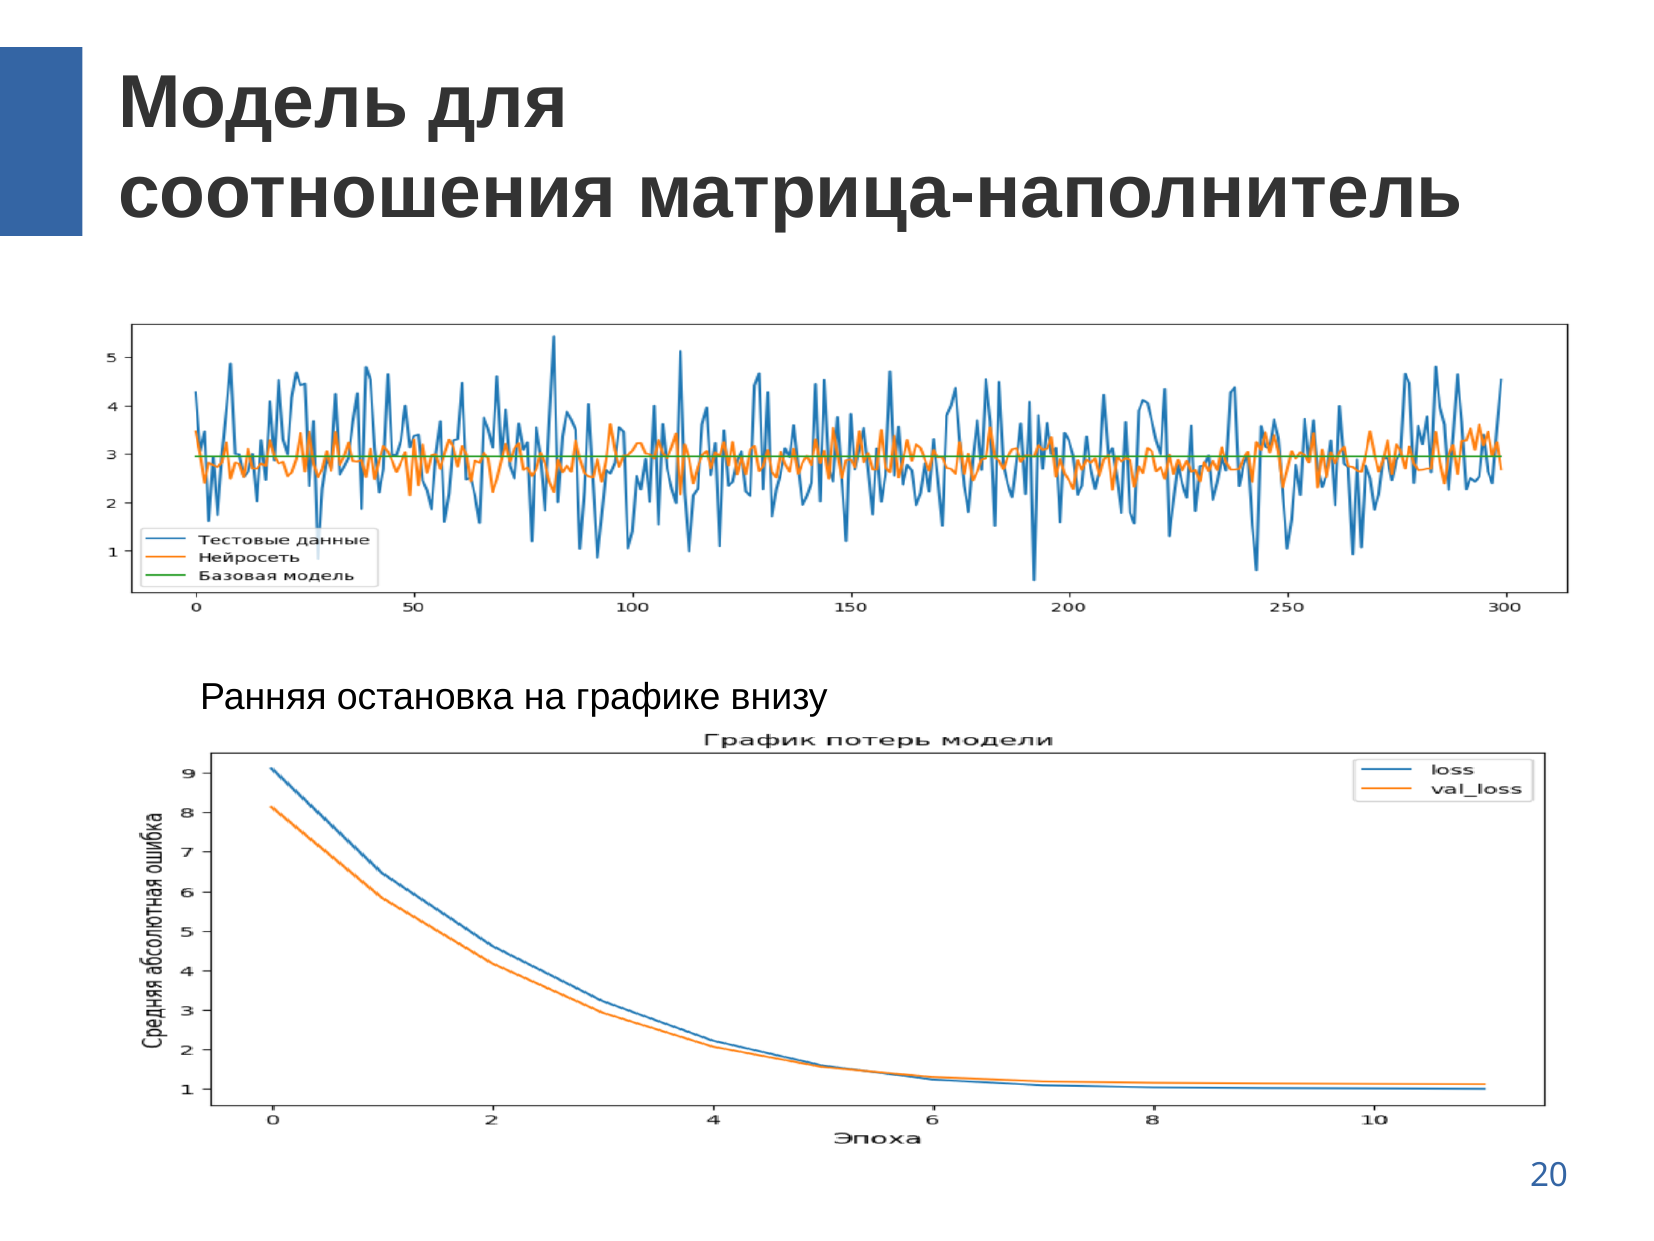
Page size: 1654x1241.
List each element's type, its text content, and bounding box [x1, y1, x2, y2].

text_box Модель для соотношения матрица-наполнитель [118, 49, 1571, 236]
text_box Ранняя остановка на графике внизу [185, 664, 844, 724]
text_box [126, 726, 1563, 1147]
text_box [94, 312, 1571, 617]
